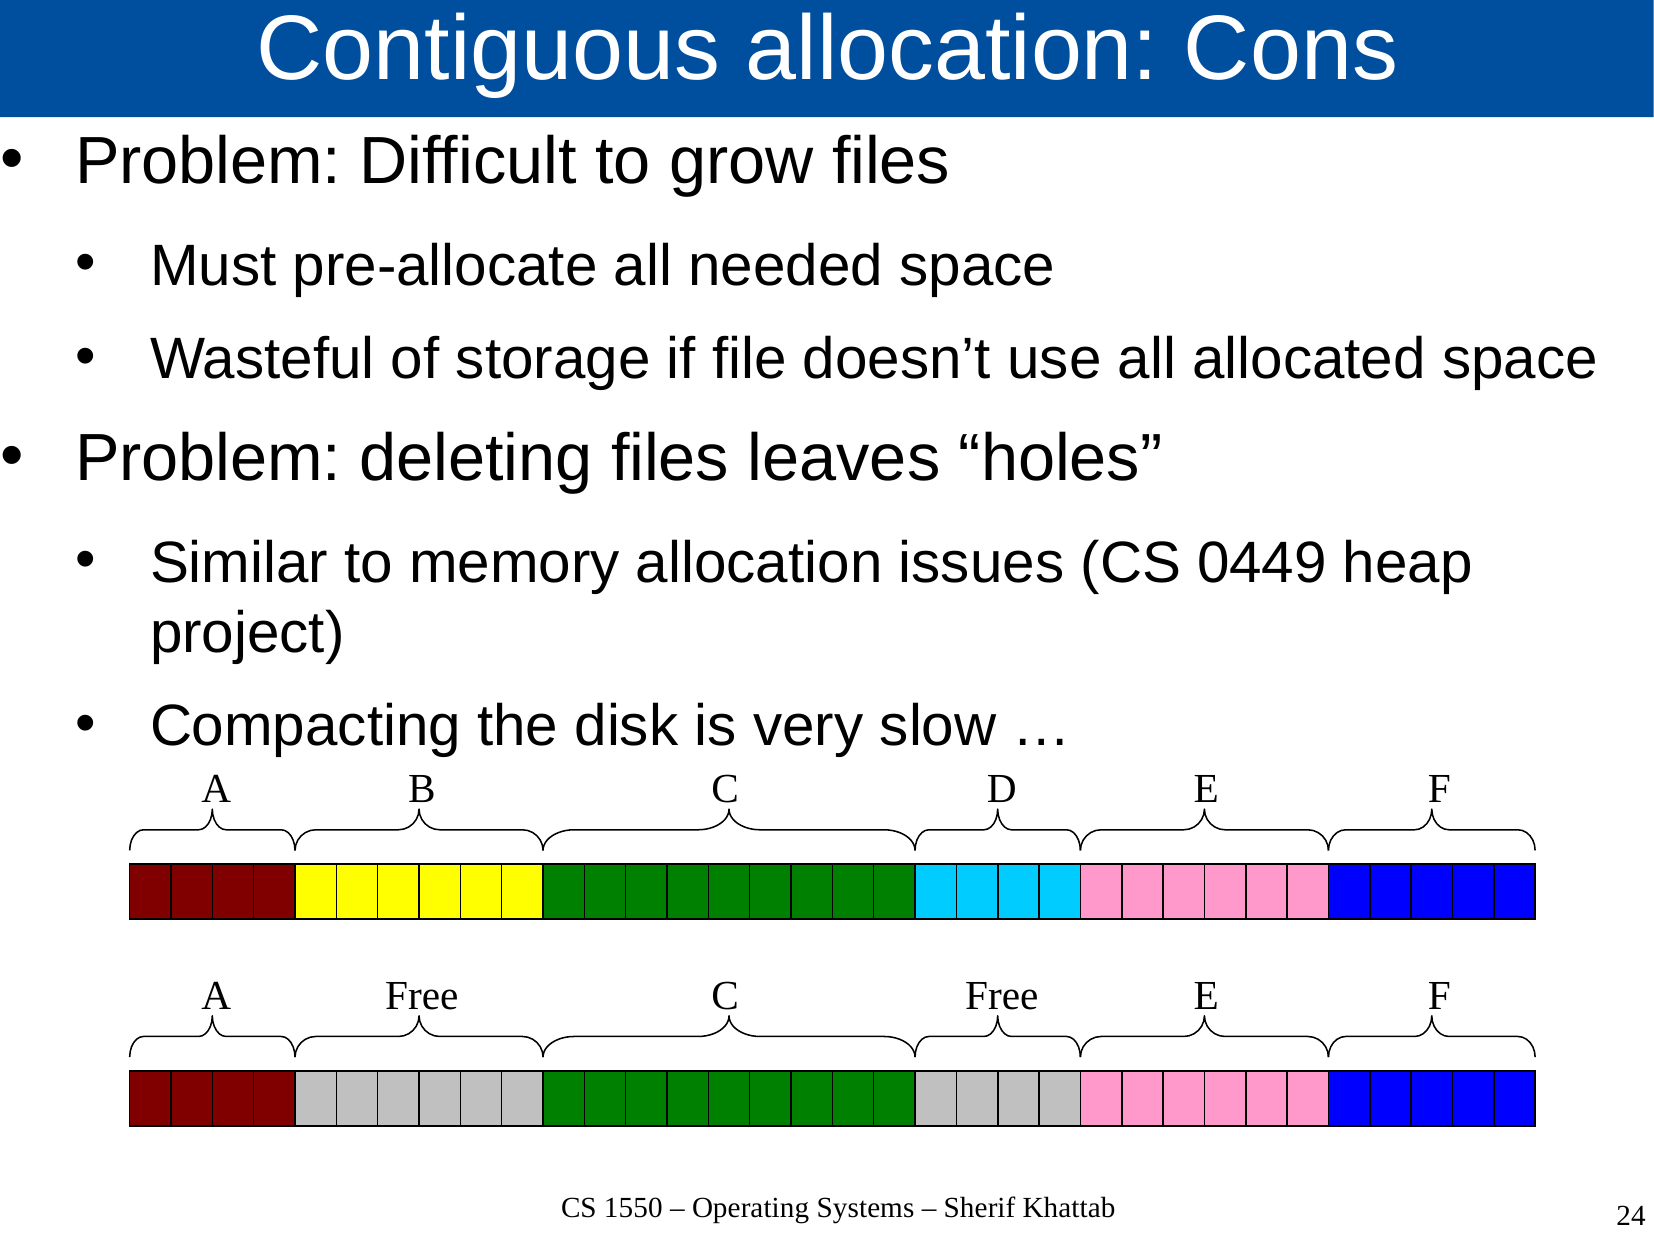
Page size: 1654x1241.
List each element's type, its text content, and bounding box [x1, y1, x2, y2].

text_box [129, 819, 295, 851]
text_box [1328, 819, 1536, 851]
text_box [543, 1025, 915, 1058]
title Contiguous allocation: Cons [0, 0, 1654, 117]
text_box [253, 1070, 295, 1126]
text_box [543, 864, 584, 920]
text_box [956, 864, 997, 920]
text_box [1369, 864, 1411, 920]
text_box [1328, 864, 1369, 920]
text_box [253, 864, 295, 920]
text_box [295, 1025, 543, 1058]
text_box [460, 1070, 501, 1126]
text_box [295, 819, 543, 851]
text_box [212, 864, 253, 920]
text_box E [1178, 960, 1234, 1025]
text_box [1328, 1070, 1369, 1126]
text_box [1452, 1070, 1493, 1126]
text_box [832, 864, 873, 920]
text_box [1411, 864, 1452, 920]
text_box [1080, 1025, 1328, 1058]
text_box [1204, 864, 1245, 920]
text_box [873, 1070, 915, 1126]
text_box [1411, 1070, 1452, 1126]
text_box [1039, 1070, 1080, 1126]
text_box Free [950, 960, 1054, 1025]
text_box C [696, 753, 754, 819]
list Problem: Difficult to grow files Must pre-allocate all needed space Wasteful of storage if file doesn’t use all allocated space Problem: deleting files leaves “holes” Similar to memory allocation issues (CS 0449 heap project) Compacting the disk is very slow … [0, 117, 1654, 1195]
text_box A [186, 960, 247, 1025]
text_box [129, 864, 171, 920]
text_box [791, 1070, 832, 1126]
text_box [997, 1070, 1039, 1126]
text_box [295, 864, 336, 920]
text_box [377, 864, 418, 920]
text_box [791, 864, 832, 920]
text_box [1328, 1025, 1536, 1058]
text_box [1163, 864, 1204, 920]
text_box [873, 864, 915, 920]
text_box [956, 1070, 997, 1126]
text_box [501, 1070, 543, 1126]
text_box A [186, 753, 247, 819]
text_box C [696, 960, 754, 1025]
text_box [543, 1070, 584, 1126]
text_box [1080, 819, 1328, 851]
text_box [997, 864, 1039, 920]
text_box [501, 864, 543, 920]
text_box [915, 1070, 956, 1126]
text_box B [393, 753, 451, 819]
text_box [1039, 864, 1080, 920]
slide_number 24 [1265, 1198, 1647, 1241]
text_box [1121, 864, 1163, 920]
text_box [1245, 864, 1287, 920]
text_box [708, 1070, 749, 1126]
text_box [1245, 1070, 1287, 1126]
text_box [1493, 864, 1536, 920]
text_box [1204, 1070, 1245, 1126]
text_box [625, 864, 667, 920]
text_box [667, 864, 708, 920]
text_box [129, 1070, 171, 1126]
text_box [749, 1070, 791, 1126]
text_box [1452, 864, 1493, 920]
text_box [1369, 1070, 1411, 1126]
text_box Free [370, 960, 474, 1025]
text_box [1287, 864, 1328, 920]
text_box [1287, 1070, 1328, 1126]
text_box [1163, 1070, 1204, 1126]
text_box [1121, 1070, 1163, 1126]
text_box [418, 1070, 460, 1126]
text_box [418, 864, 460, 920]
text_box [915, 1025, 1080, 1058]
text_box [832, 1070, 873, 1126]
text_box F [1412, 960, 1466, 1025]
text_box E [1178, 753, 1234, 819]
text_box [171, 864, 212, 920]
text_box [915, 819, 1080, 851]
text_box [336, 1070, 377, 1126]
text_box [625, 1070, 667, 1126]
text_box [749, 864, 791, 920]
text_box [212, 1070, 253, 1126]
text_box [708, 864, 749, 920]
text_box [1080, 864, 1121, 920]
text_box F [1412, 753, 1466, 819]
text_box [171, 1070, 212, 1126]
text_box [336, 864, 377, 920]
text_box [584, 864, 625, 920]
text_box [377, 1070, 418, 1126]
text_box [667, 1070, 708, 1126]
text_box [1080, 1070, 1121, 1126]
footer CS 1550 – Operating Systems – Sherif Khattab [460, 1190, 1217, 1241]
text_box D [971, 753, 1032, 819]
text_box [295, 1070, 336, 1126]
text_box [129, 1025, 295, 1058]
text_box [460, 864, 501, 920]
text_box [584, 1070, 625, 1126]
text_box [543, 819, 915, 851]
text_box [1493, 1070, 1536, 1126]
text_box [915, 864, 956, 920]
